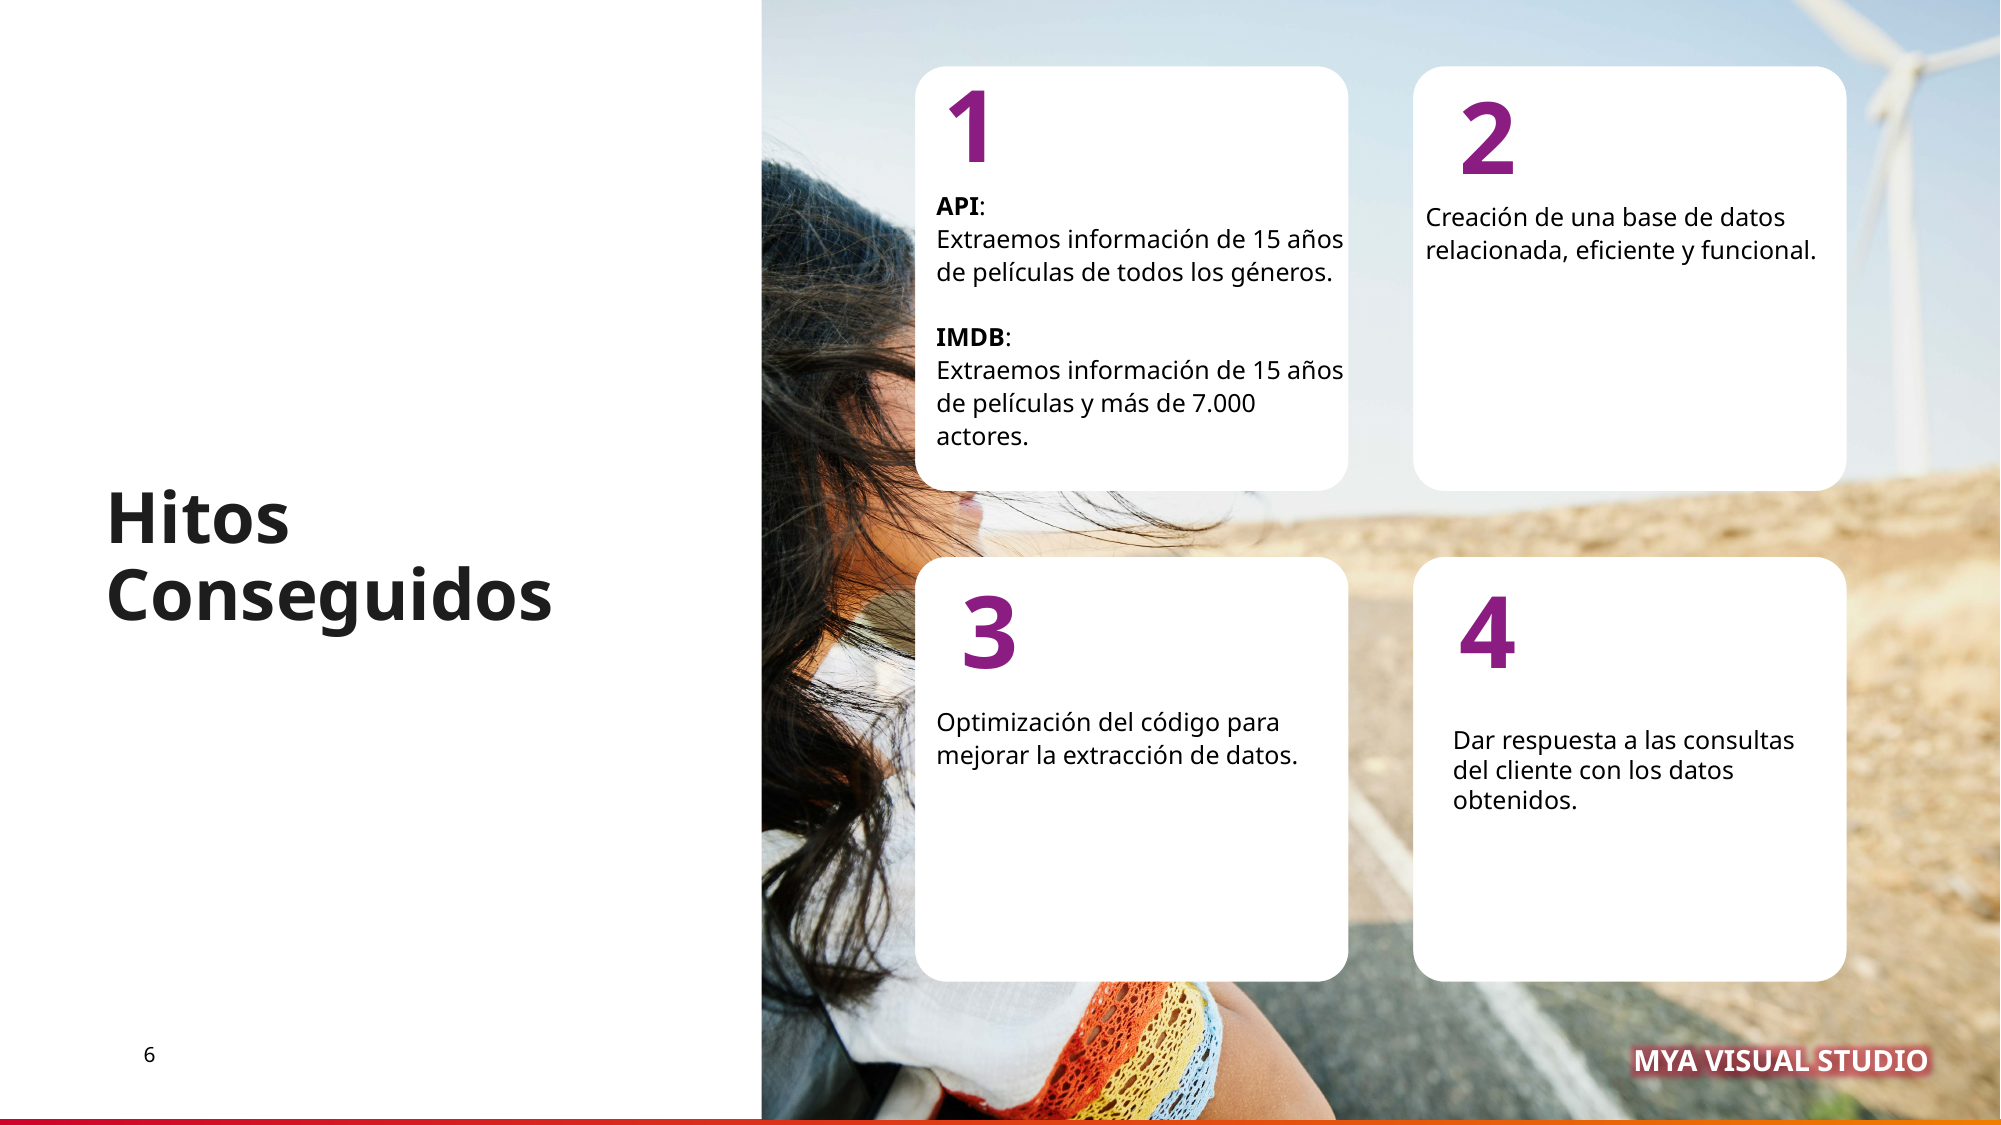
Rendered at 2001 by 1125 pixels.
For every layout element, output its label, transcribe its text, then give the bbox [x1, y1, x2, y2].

picture [761, 0, 2000, 1120]
title Hitos Conseguidos [105, 482, 675, 638]
